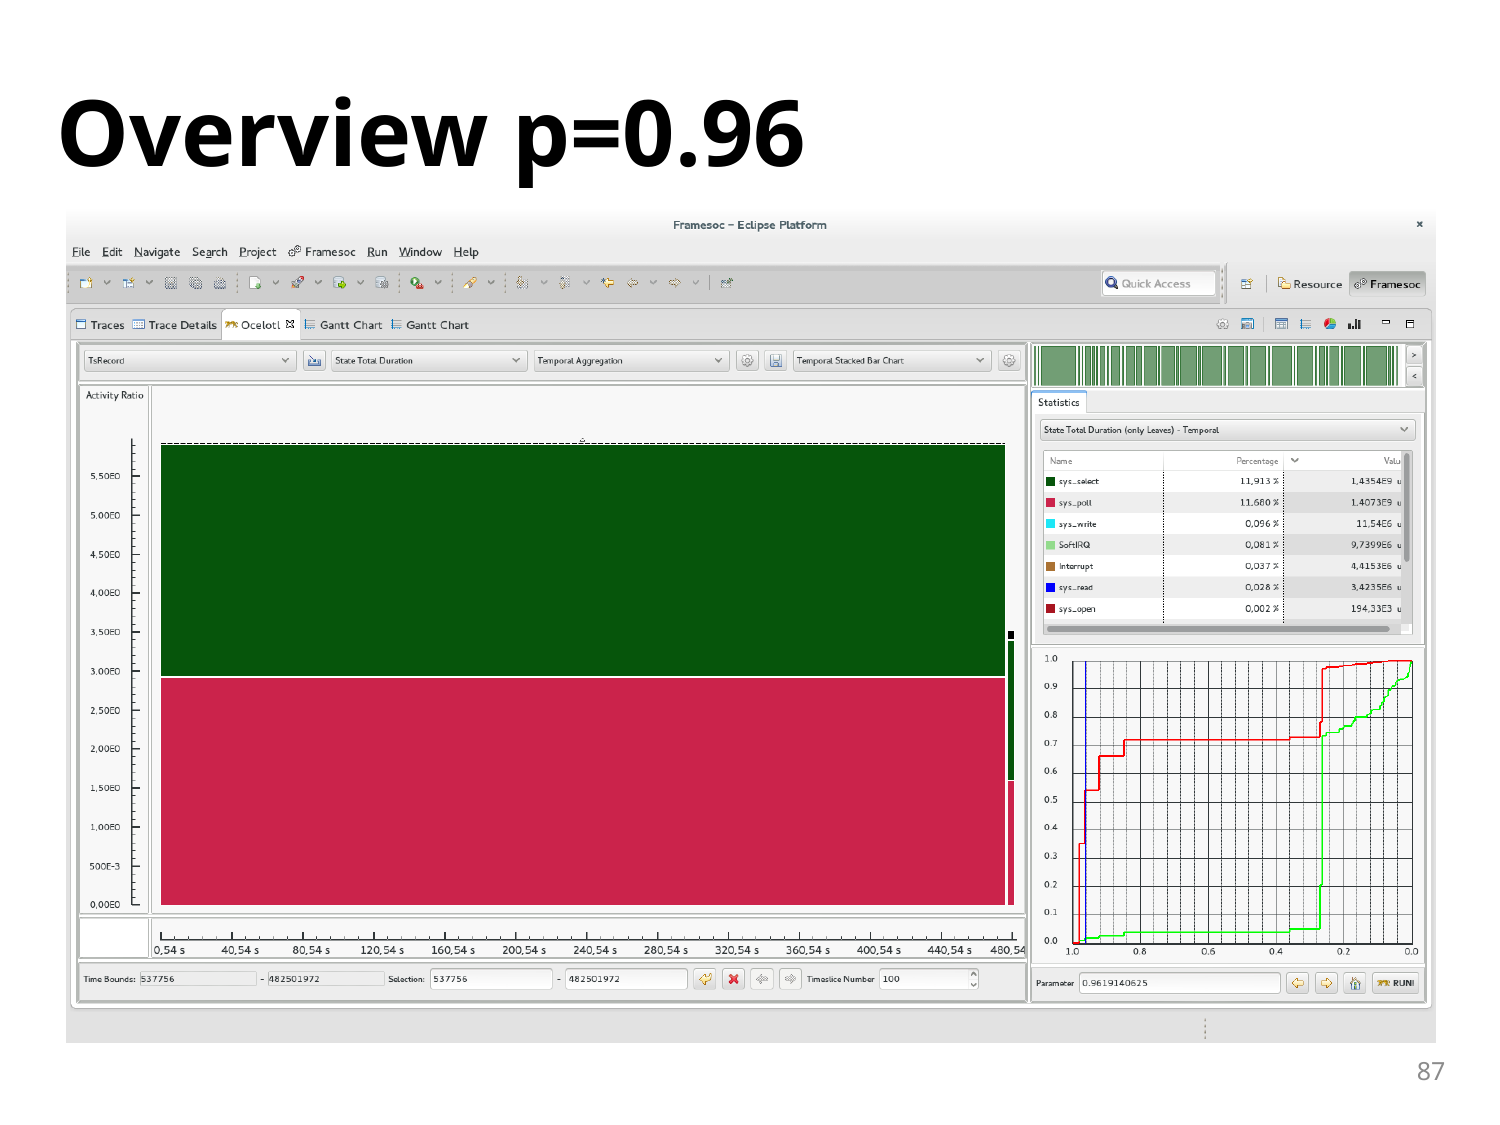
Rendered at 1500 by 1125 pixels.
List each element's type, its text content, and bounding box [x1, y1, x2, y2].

picture [66, 208, 1436, 1043]
slide_number 87 [1059, 1042, 1461, 1103]
title Overview p=0.96 [41, 59, 1461, 215]
